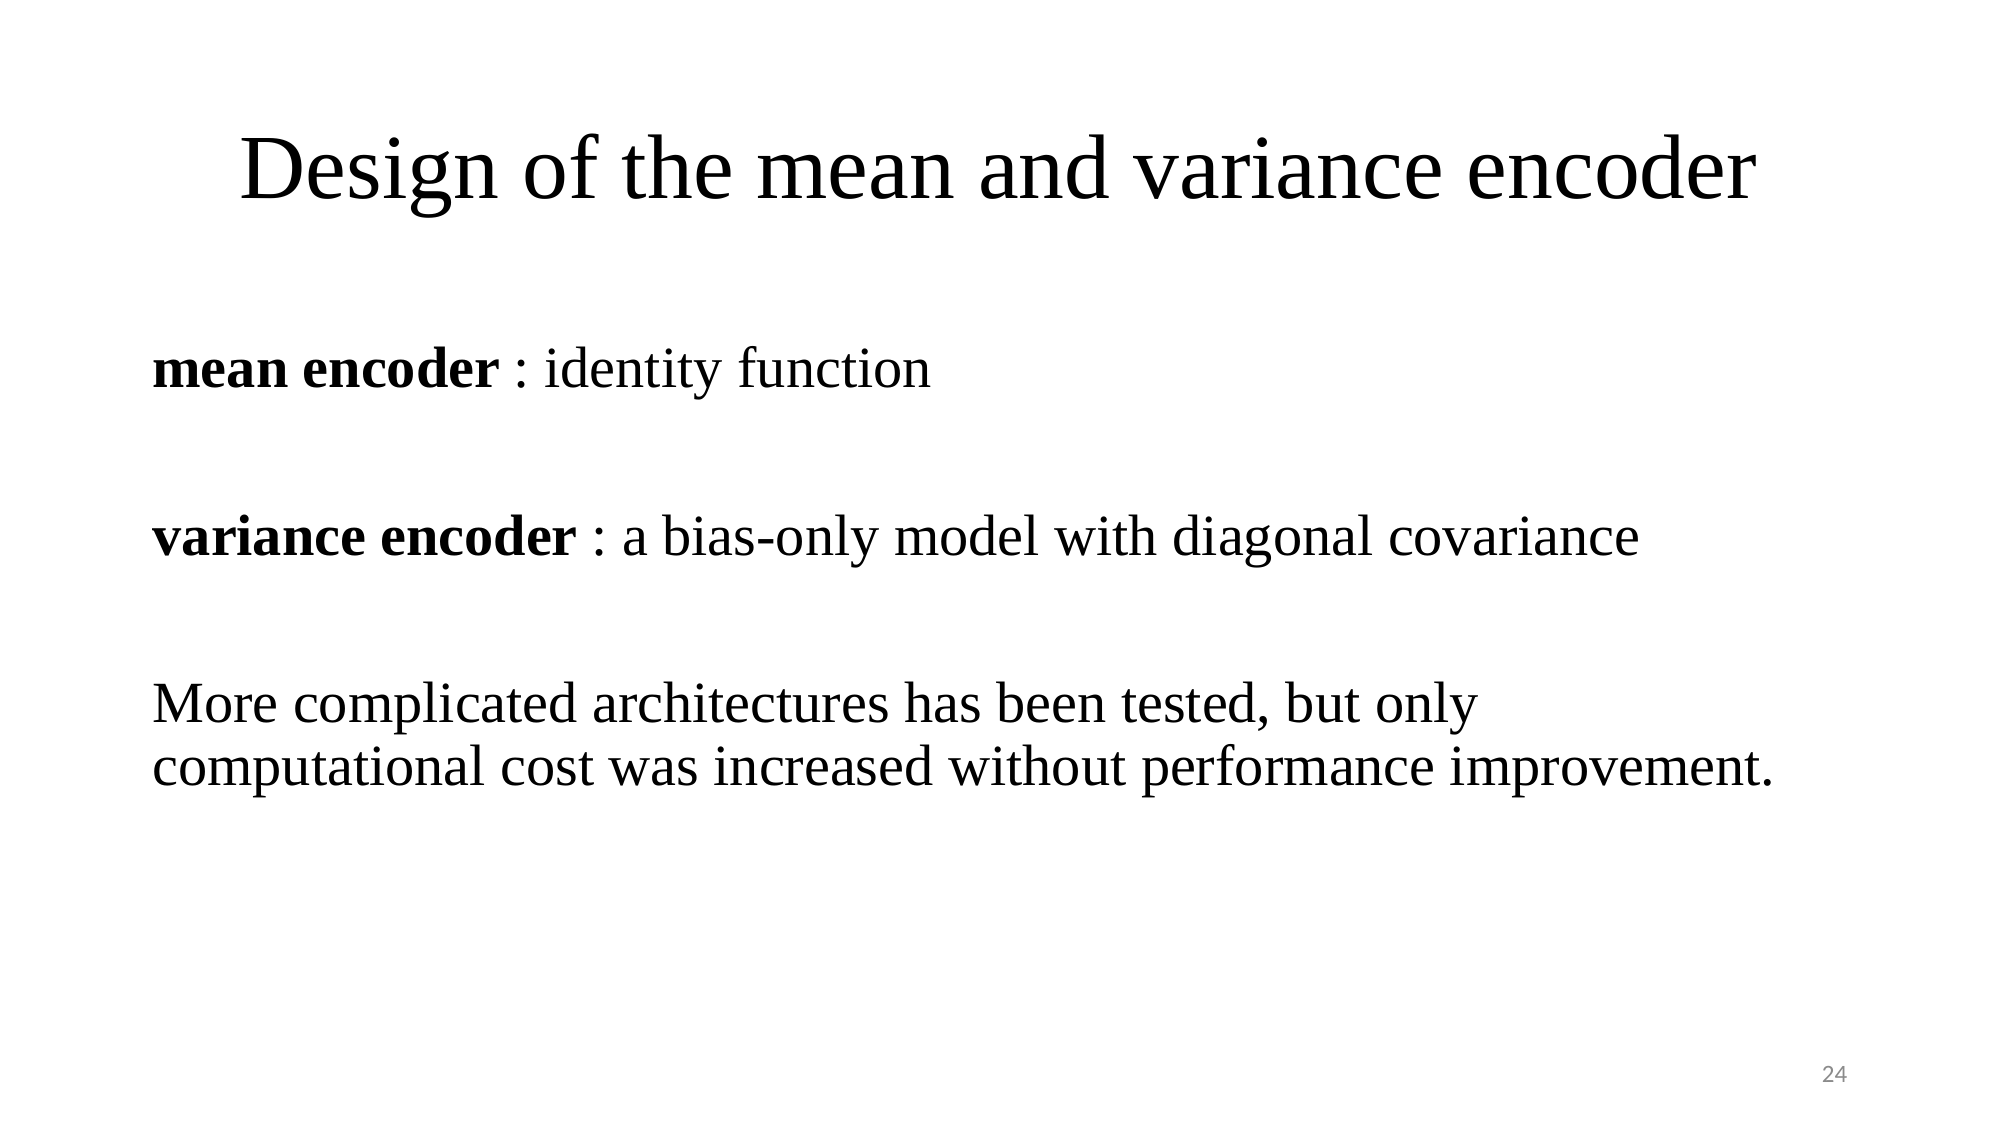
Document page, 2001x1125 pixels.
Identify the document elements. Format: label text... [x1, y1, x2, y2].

title Design of the mean and variance encoder [137, 59, 1863, 278]
list mean encoder : identity function variance encoder : a bias-only model with diagonal covariance More complicated architectures has been tested, but only computational cost was increased without performance improvement. [137, 239, 1831, 956]
slide_number 24 [1412, 1042, 1863, 1103]
